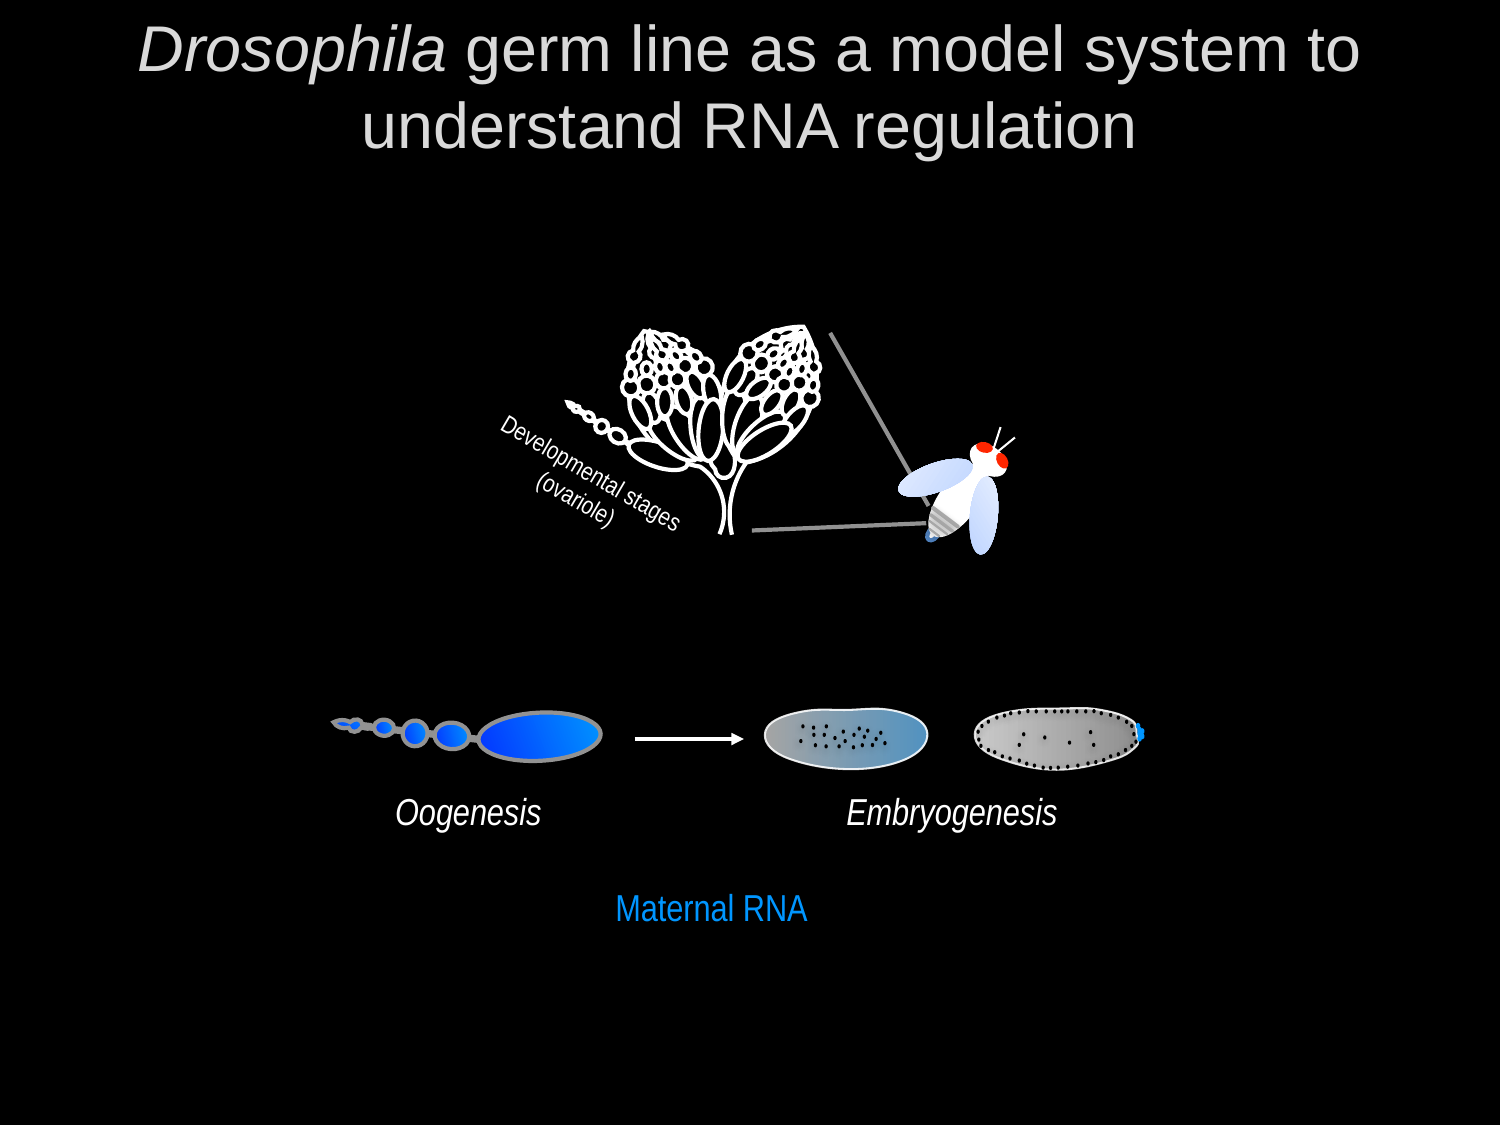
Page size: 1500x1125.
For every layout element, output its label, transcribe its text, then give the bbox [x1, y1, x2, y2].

title Drosophila germ line as a model system to understand RNA regulation [0, 0, 1500, 170]
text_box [355, 318, 1145, 936]
